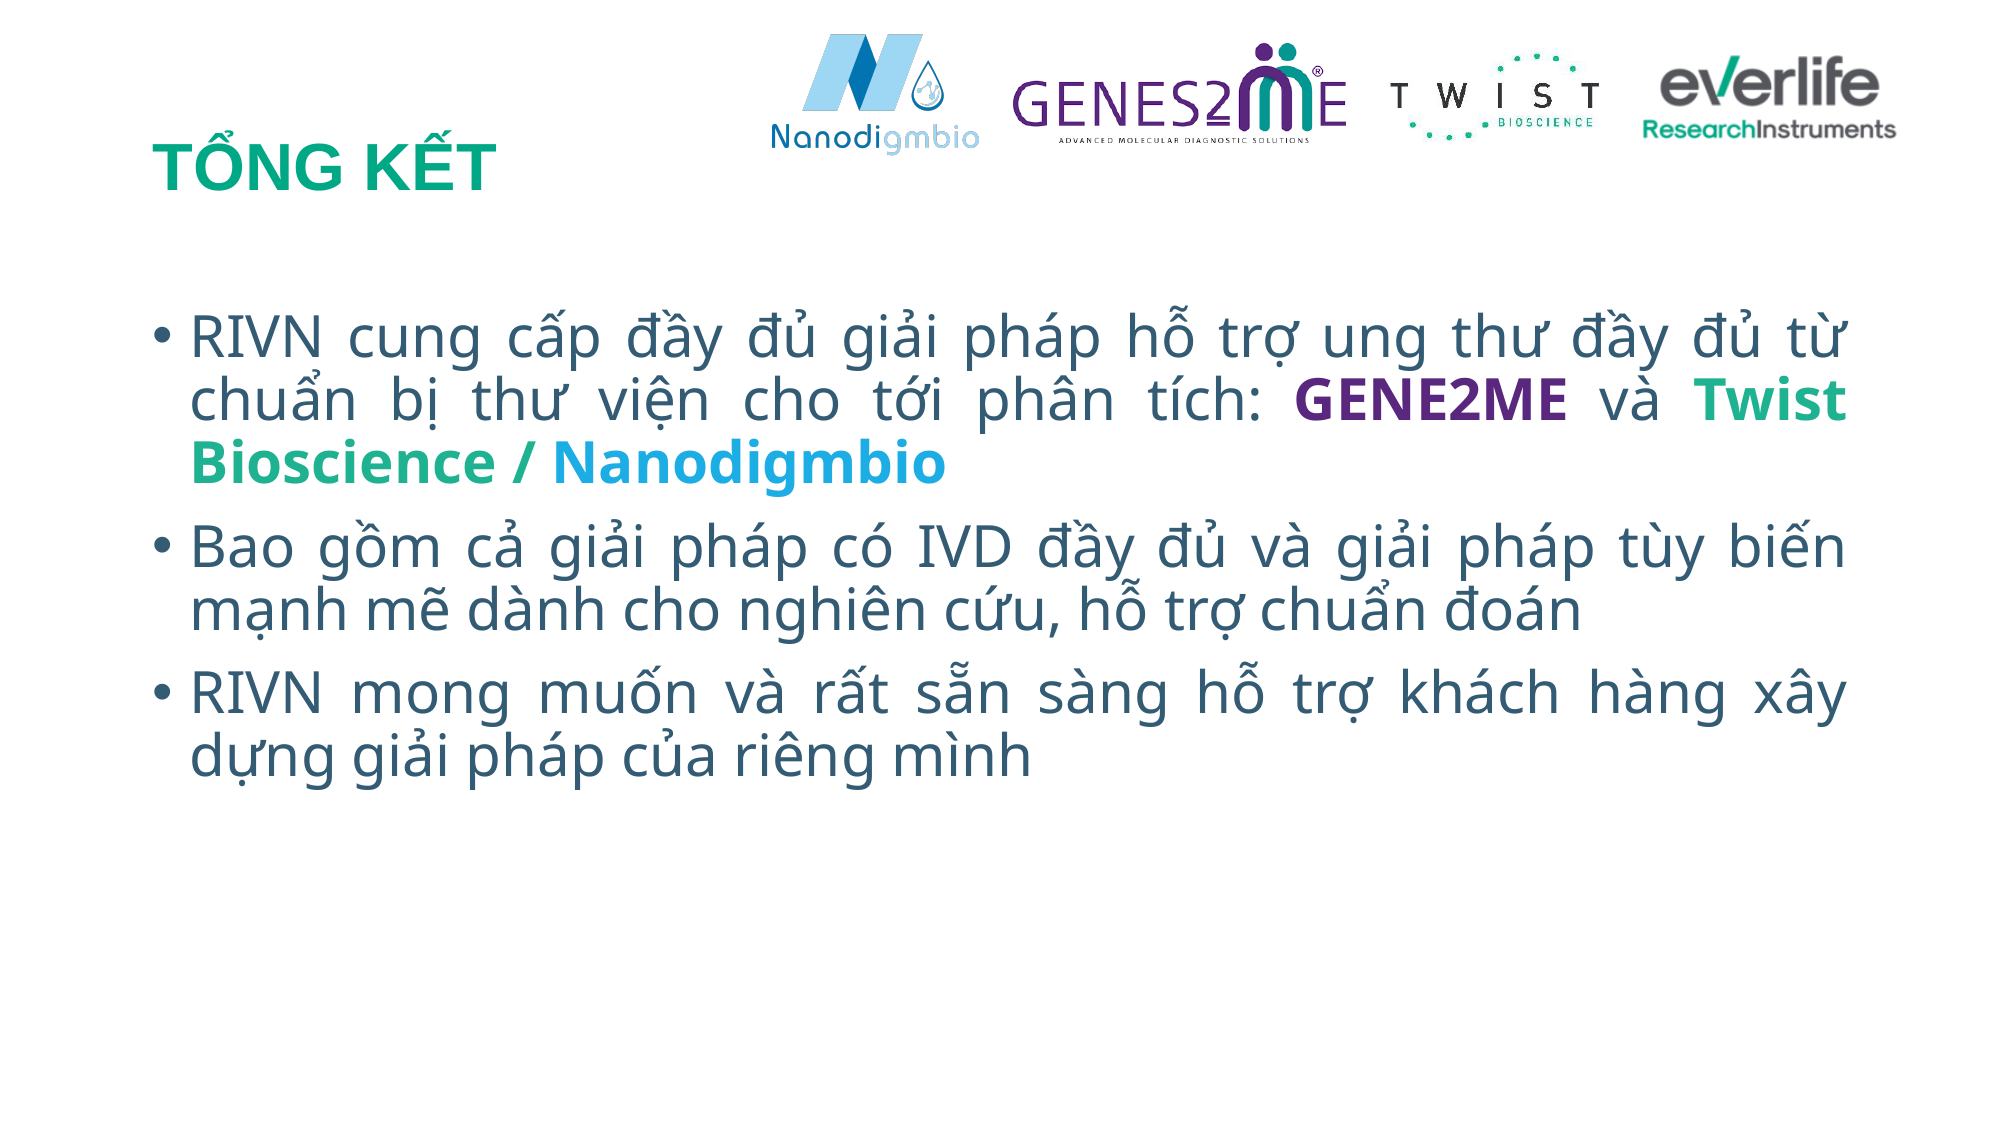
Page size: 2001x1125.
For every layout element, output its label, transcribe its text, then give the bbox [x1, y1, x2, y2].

picture [1012, 42, 1346, 144]
picture [1366, 0, 1938, 211]
picture [771, 33, 979, 156]
title TỔNG KẾT [137, 59, 1863, 278]
list RIVN cung cấp đầy đủ giải pháp hỗ trợ ung thư đầy đủ từ chuẩn bị thư viện cho tới phân tích: GENE2ME và Twist Bioscience / Nanodigmbio Bao gồm cả giải pháp có IVD đầy đủ và giải pháp tùy biến mạnh mẽ dành cho nghiên cứu, hỗ trợ chuẩn đoán RIVN mong muốn và rất sẵn sàng hỗ trợ khách hàng xây dựng giải pháp của riêng mình [137, 299, 1863, 1014]
